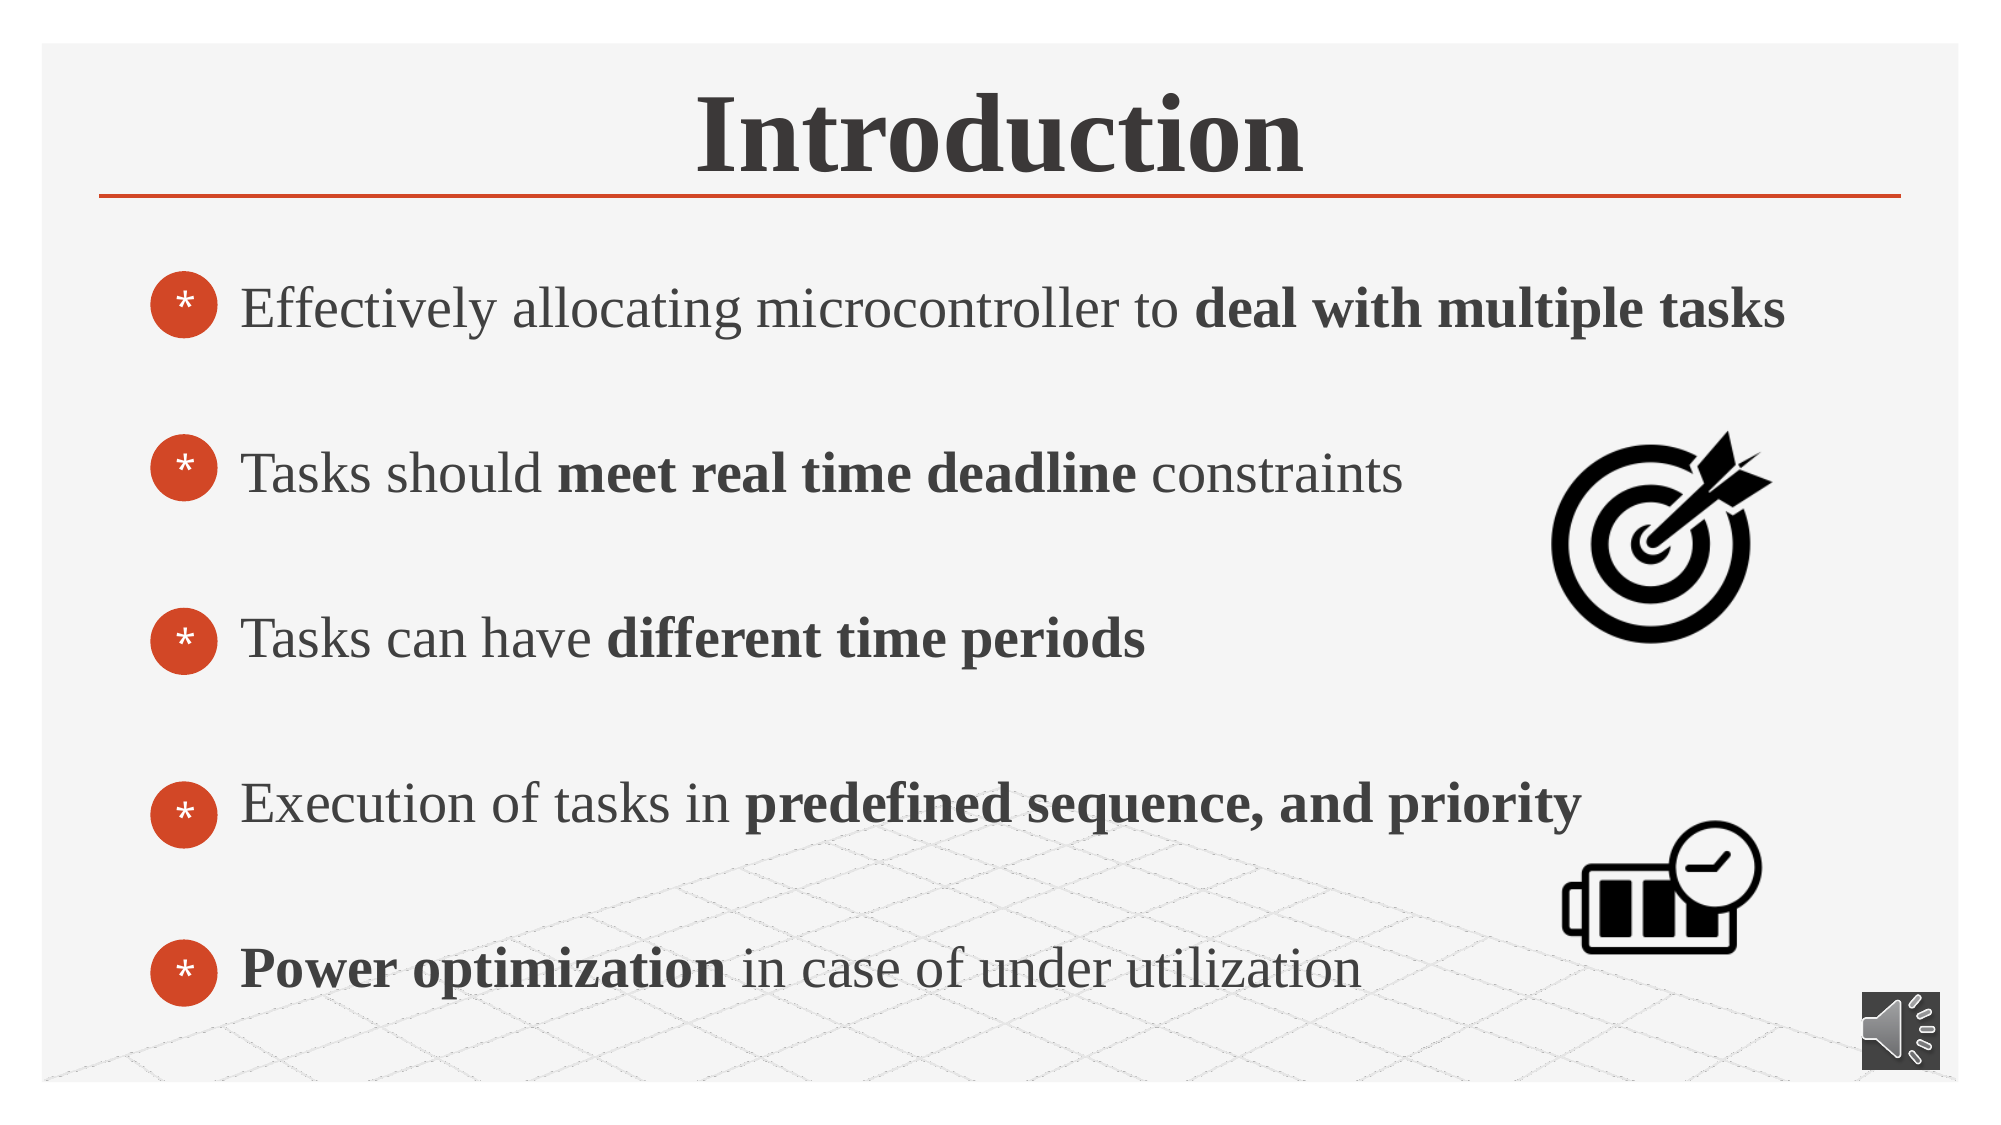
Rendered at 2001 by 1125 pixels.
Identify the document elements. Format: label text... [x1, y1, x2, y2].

text_box [150, 216, 1922, 367]
text_box * [149, 780, 219, 850]
picture [1538, 414, 1785, 660]
text_box * [149, 270, 219, 340]
text_box * [149, 433, 219, 503]
text_box * [149, 938, 219, 1008]
title Introduction [99, 73, 1901, 197]
text_box Effectively allocating microcontroller to deal with multiple tasks Tasks should meet real time deadline constraints Tasks can have different time periods Execution of tasks in predefined sequence, and priority Power optimization in case of under utilization [150, 262, 1496, 849]
text_box * [149, 606, 219, 676]
picture [44, 786, 1956, 1081]
